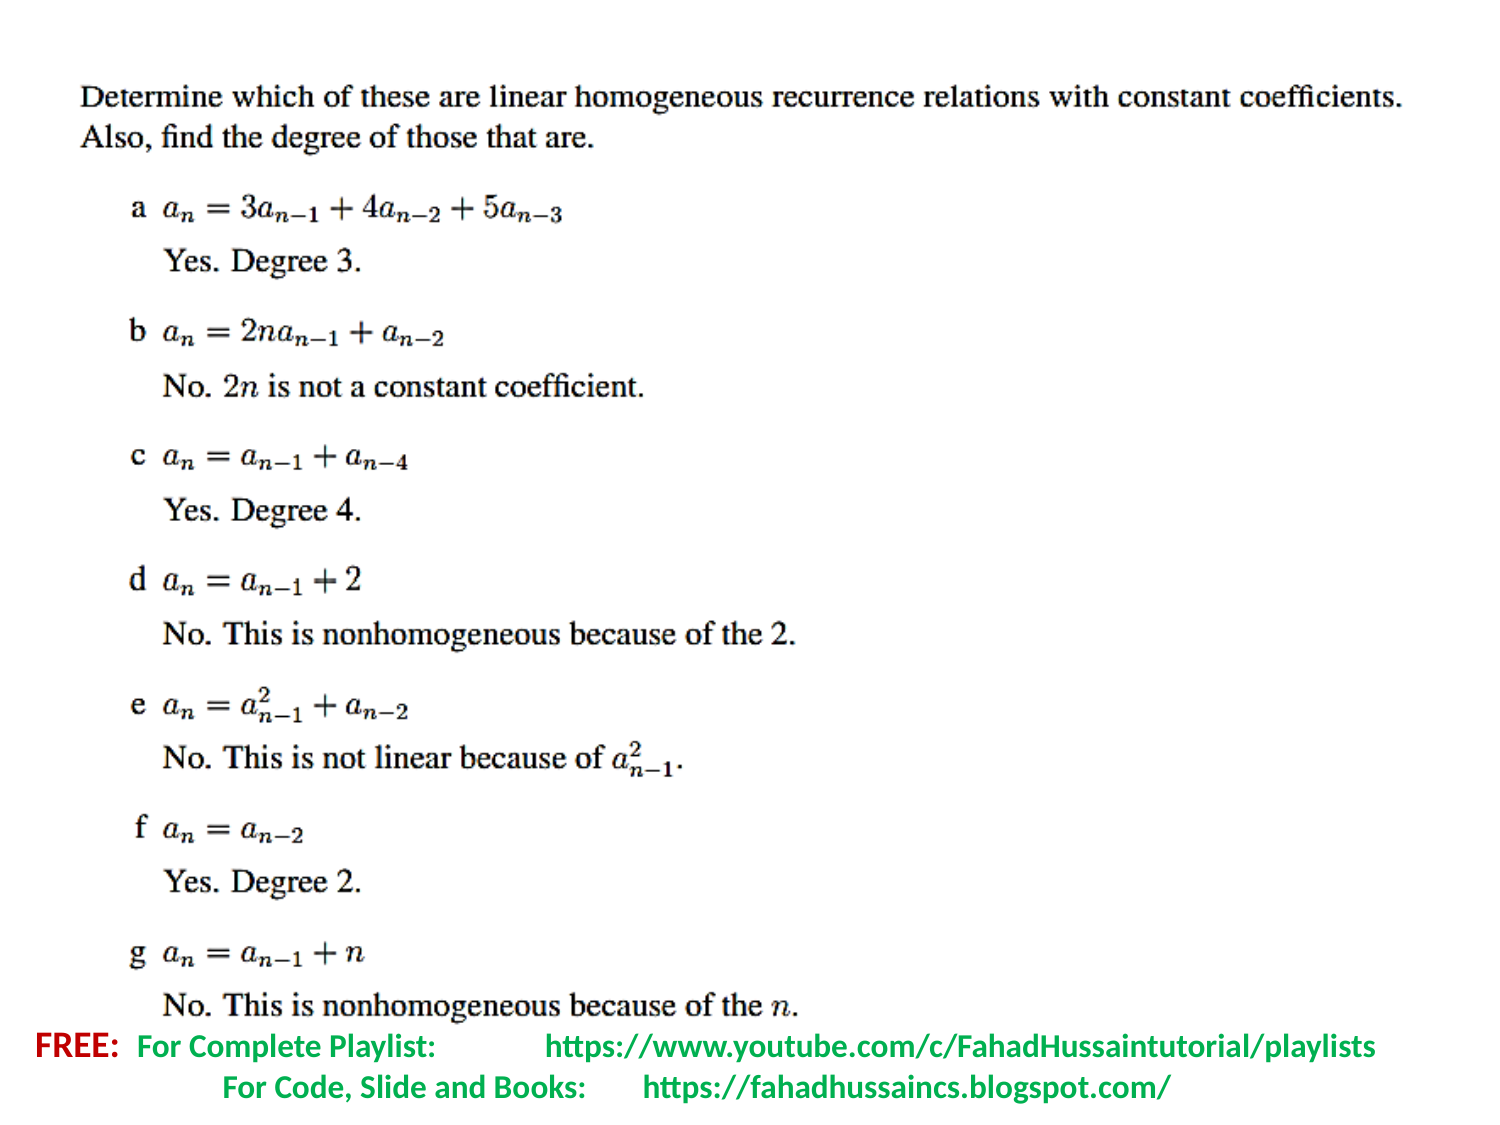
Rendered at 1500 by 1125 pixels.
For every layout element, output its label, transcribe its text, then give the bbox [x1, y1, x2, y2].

picture [49, 63, 1409, 1062]
text_box FREE: For Complete Playlist: https://www.youtube.com/c/FahadHussaintutorial/playlists For Code, Slide and Books: https://fahadhussaincs.blogspot.com/ [20, 1012, 1480, 1113]
